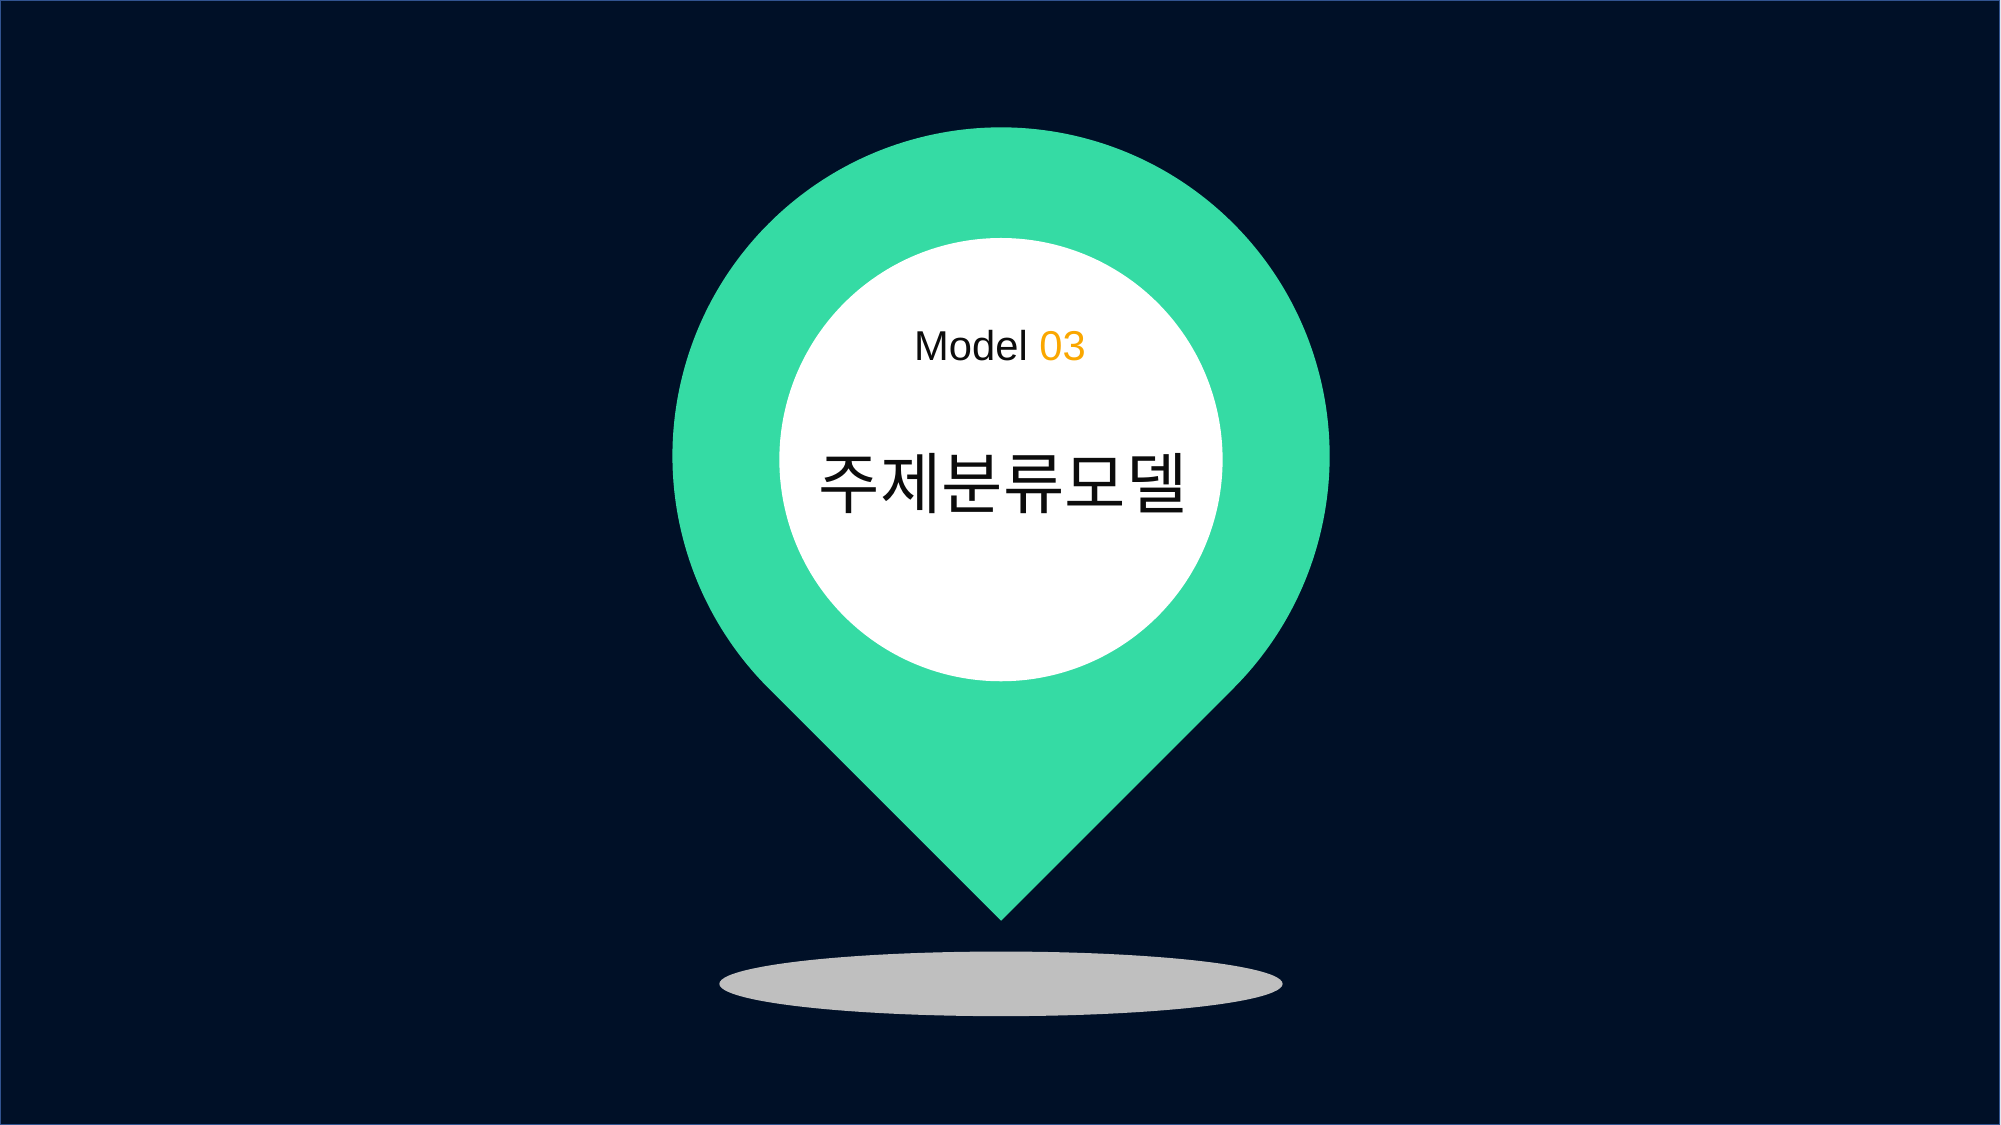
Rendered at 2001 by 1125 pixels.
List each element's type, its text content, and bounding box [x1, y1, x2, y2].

text_box 주제분류모델 [645, 434, 1361, 530]
text_box Model 03 [842, 310, 1158, 376]
text_box [719, 951, 1283, 1017]
text_box [680, 530, 1322, 921]
text_box [673, 127, 1329, 434]
text_box [780, 237, 1222, 434]
text_box [790, 530, 1212, 682]
